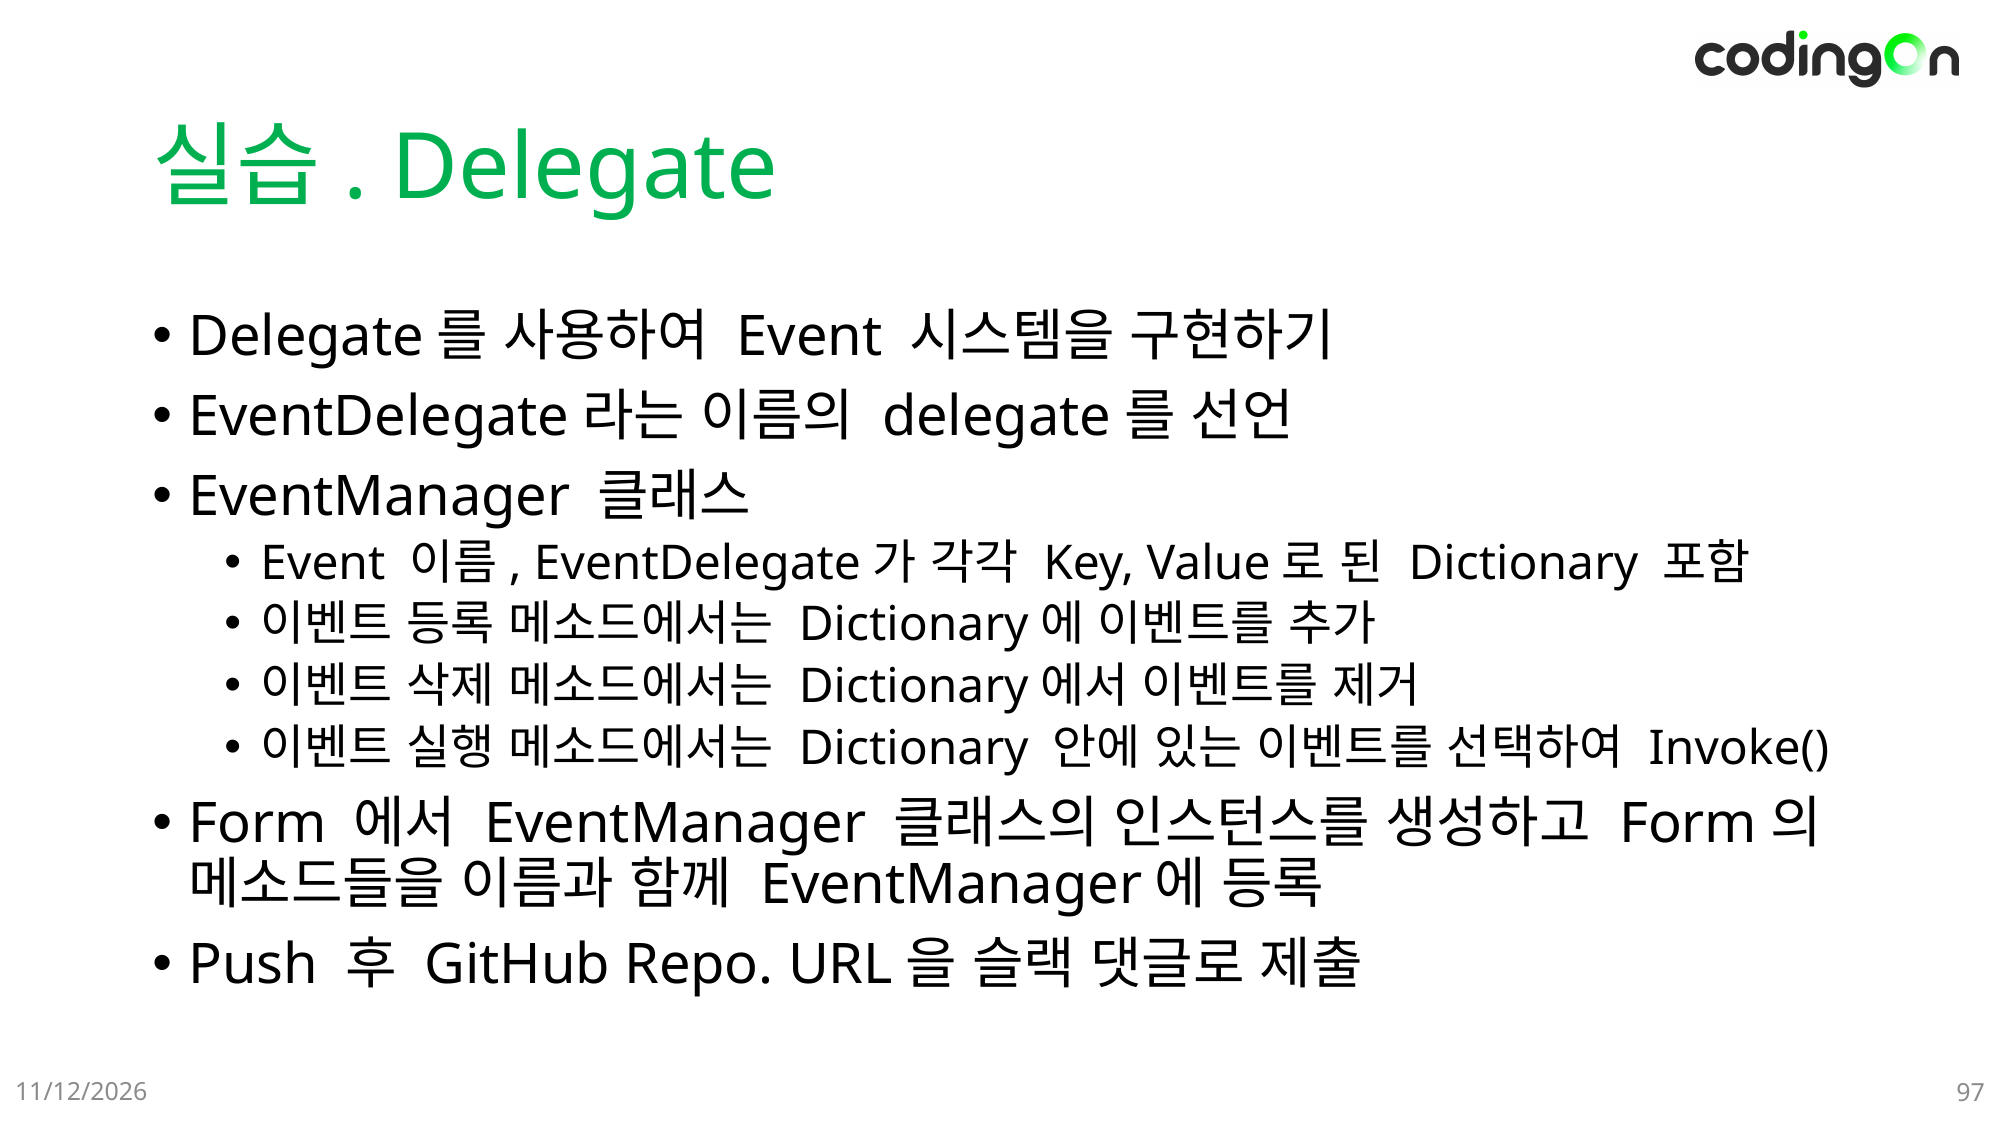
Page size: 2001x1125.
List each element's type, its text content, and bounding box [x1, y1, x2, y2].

slide_number 97 [1550, 1063, 2000, 1124]
title 실습. Delegate [137, 59, 1863, 278]
picture [1695, 30, 1959, 88]
list Delegate를 사용하여 Event 시스템을 구현하기 EventDelegate라는 이름의 delegate를 선언 EventManager 클래스 Event 이름, EventDelegate가 각각 Key, Value로 된 Dictionary 포함 이벤트 등록 메소드에서는 Dictionary에 이벤트를 추가 이벤트 삭제 메소드에서는 Dictionary에서 이벤트를 제거 이벤트 실행 메소드에서는 Dictionary 안에 있는 이벤트를 선택하여 Invoke() Form 에서 EventManager 클래스의 인스턴스를 생성하고 Form의 메소드들을 이름과 함께 EventManager에 등록 Push 후 GitHub Repo. URL을 슬랙 댓글로 제출 [137, 299, 1863, 1014]
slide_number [0, 1062, 450, 1123]
